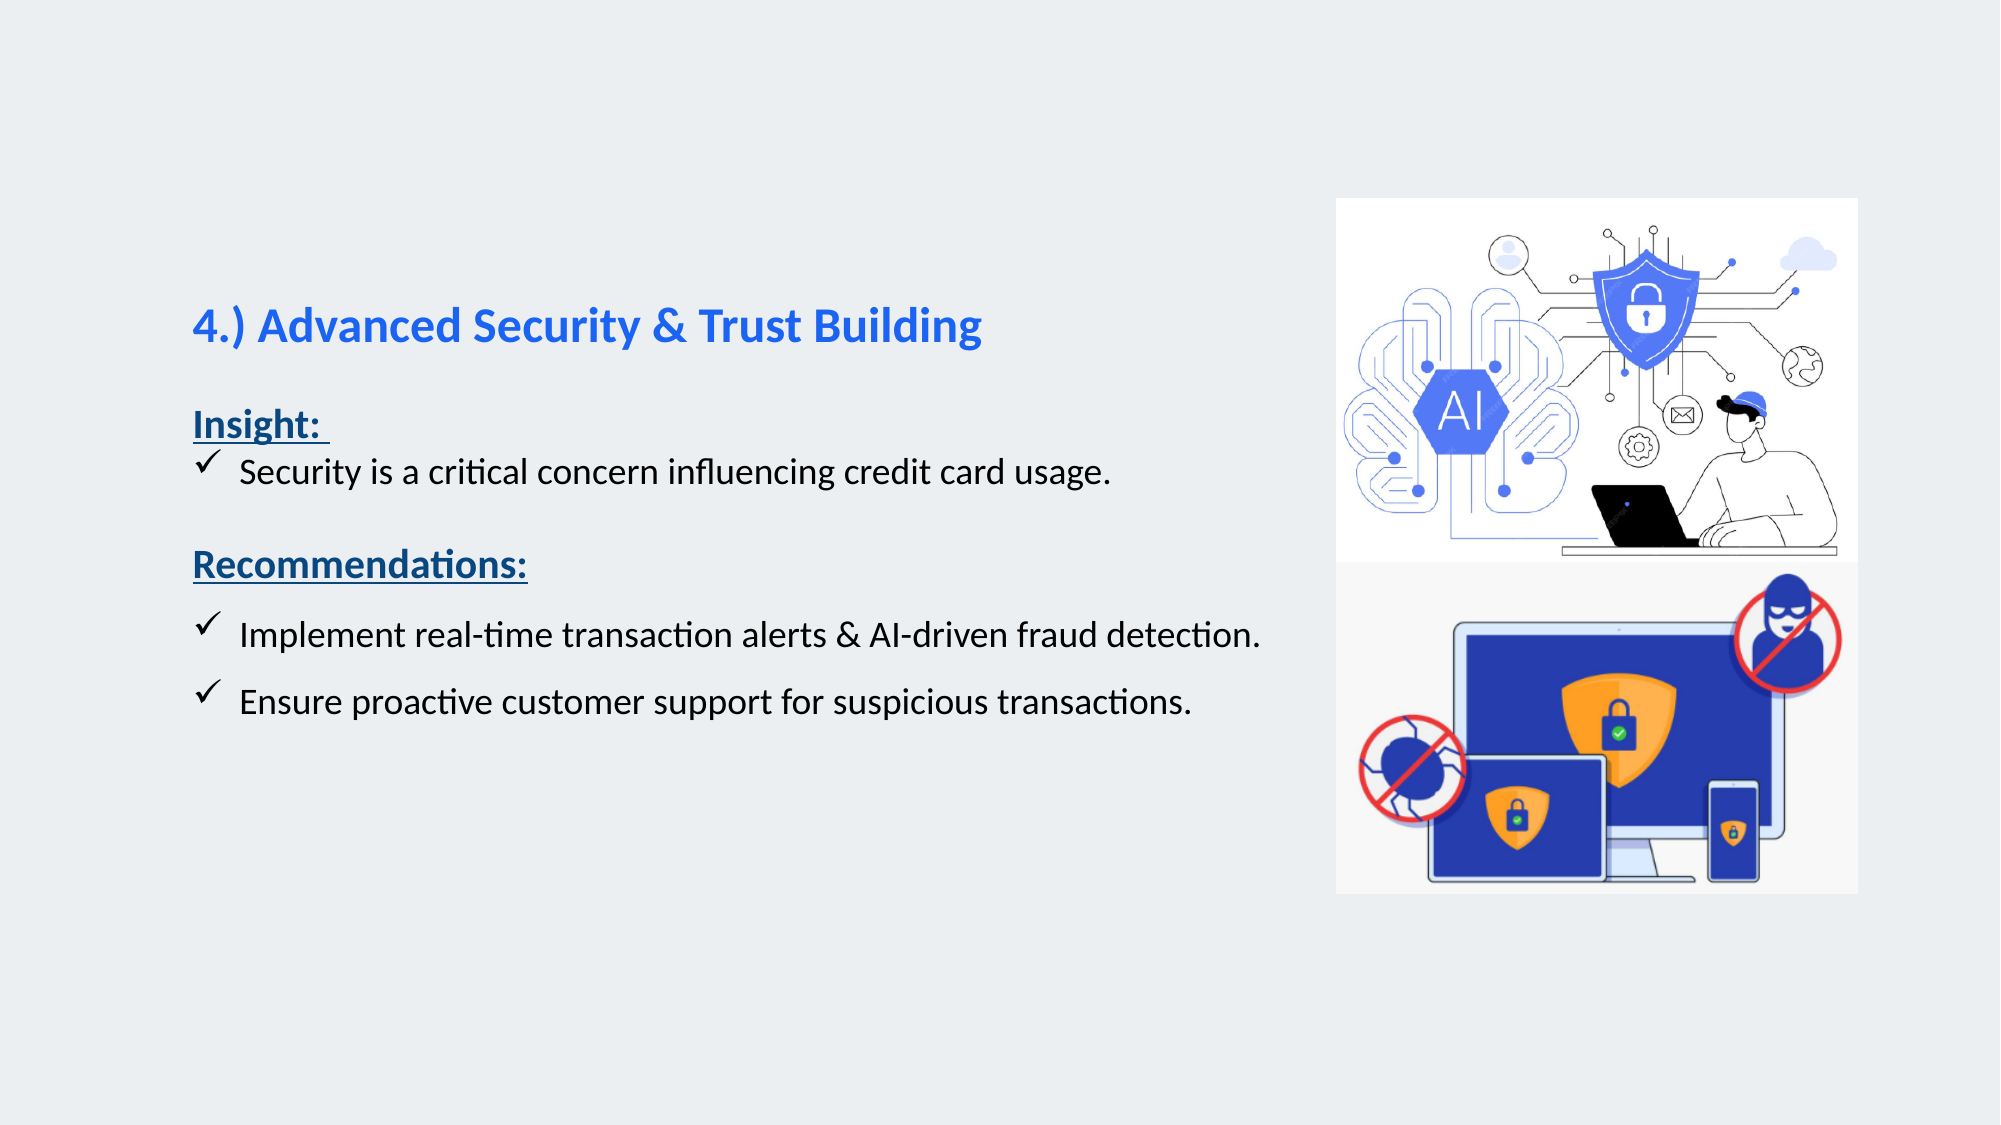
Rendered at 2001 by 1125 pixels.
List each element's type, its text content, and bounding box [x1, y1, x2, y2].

text_box 4.) Advanced Security & Trust Building Insight: Security is a critical concern influencing credit card usage. Recommendations: Implement real-time transaction alerts & AI-driven fraud detection. Ensure proactive customer support for suspicious transactions. [177, 284, 1280, 730]
picture [1335, 198, 1858, 895]
